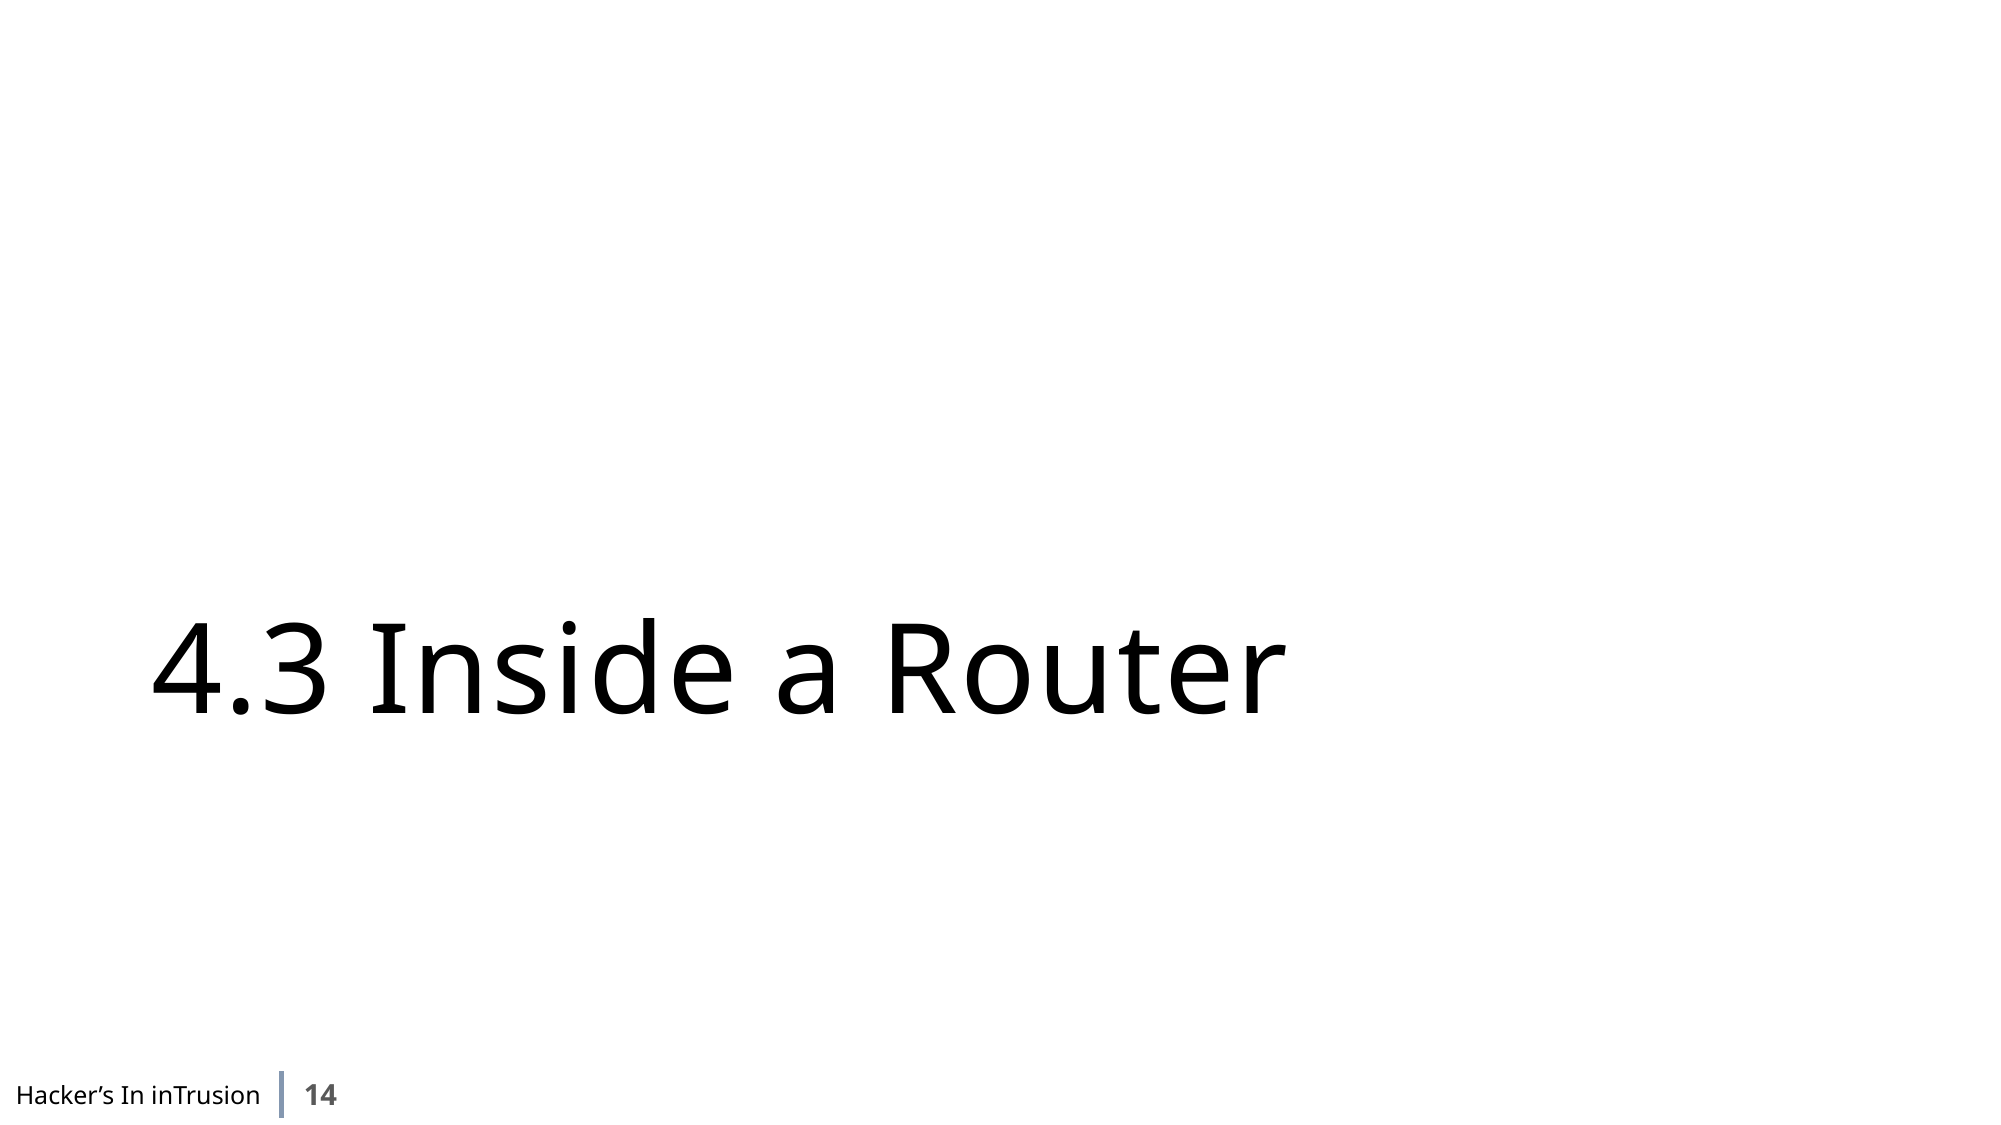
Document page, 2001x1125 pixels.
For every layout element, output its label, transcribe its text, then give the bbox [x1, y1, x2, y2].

title 4.3 Inside a Router [136, 280, 1862, 749]
